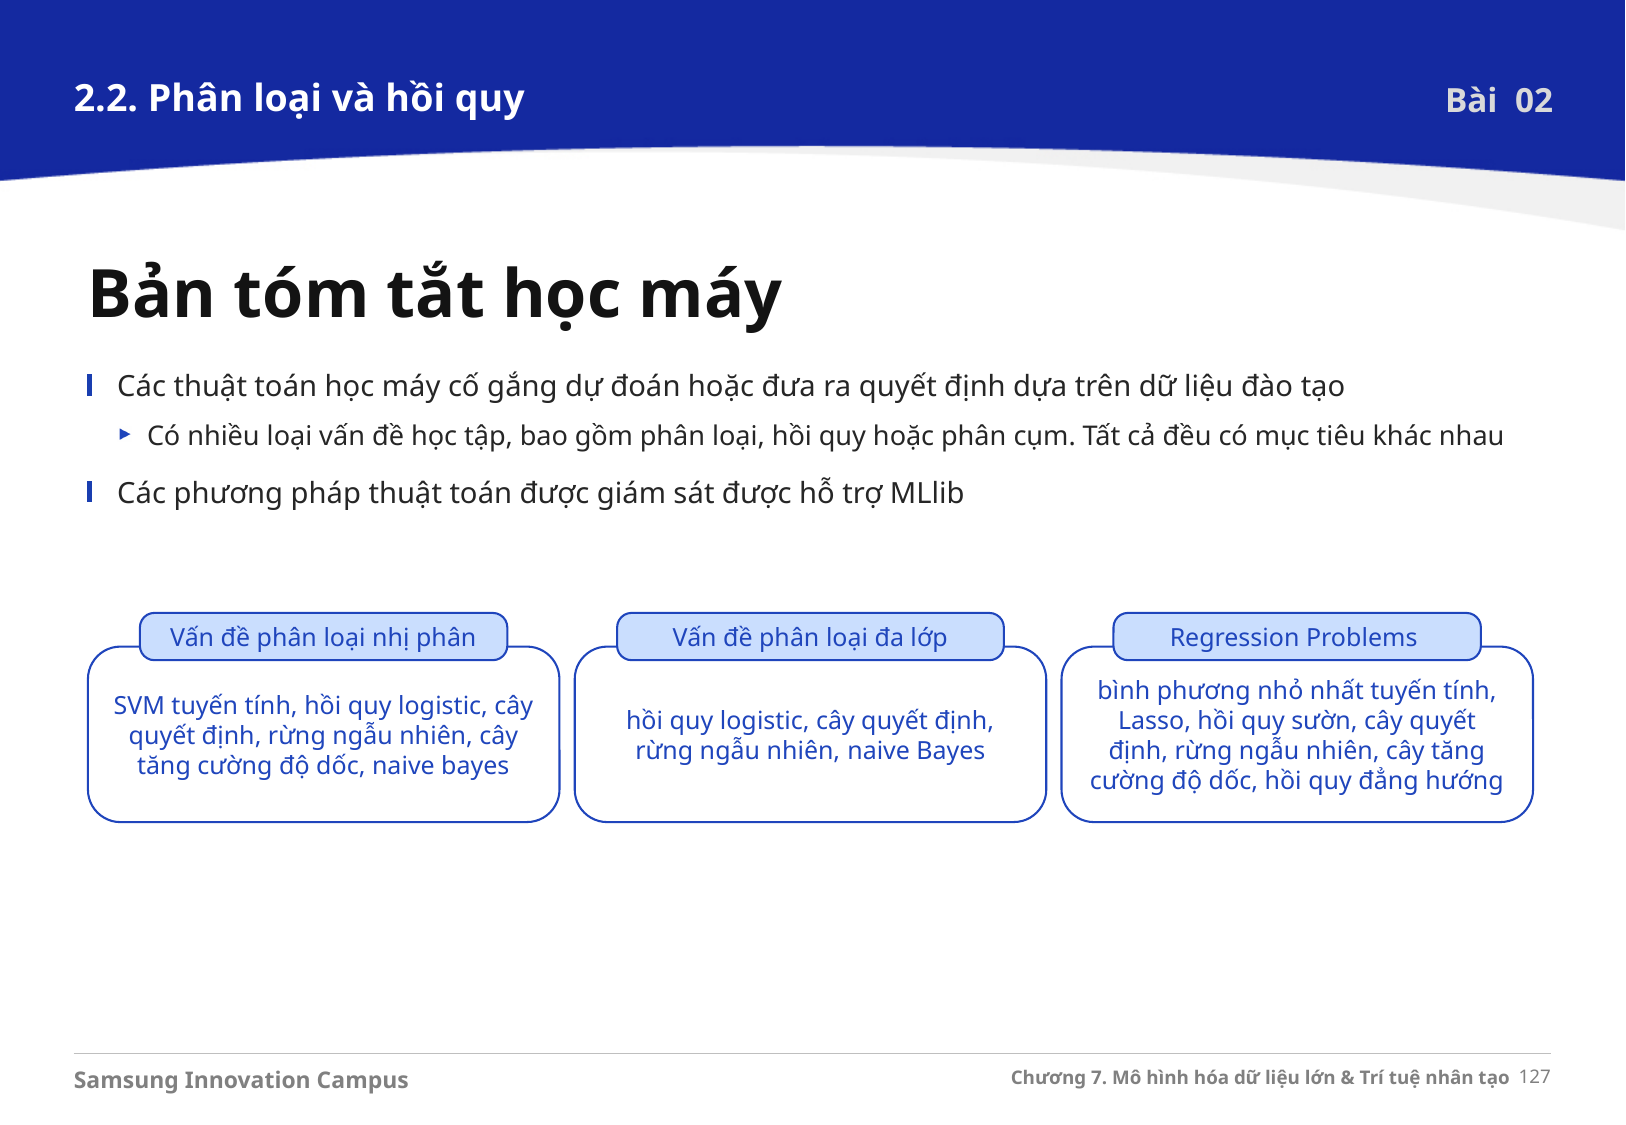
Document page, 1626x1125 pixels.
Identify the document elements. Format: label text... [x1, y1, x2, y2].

list 2.2. Phân loại và hồi quy [73, 73, 980, 119]
list Các thuật toán học máy cố gắng dự đoán hoặc đưa ra quyết định dựa trên dữ liệu đào tạo Có nhiều loại vấn đề học tập, bao gồm phân loại, hồi quy hoặc phân cụm. Tất cả đều có mục tiêu khác nhau Các phương pháp thuật toán được giám sát được hỗ trợ MLlib [87, 365, 1531, 516]
list Bản tóm tắt học máy [87, 249, 1531, 331]
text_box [87, 612, 1534, 823]
list Bài 02 [1423, 79, 1554, 120]
picture [0, 0, 1625, 1125]
